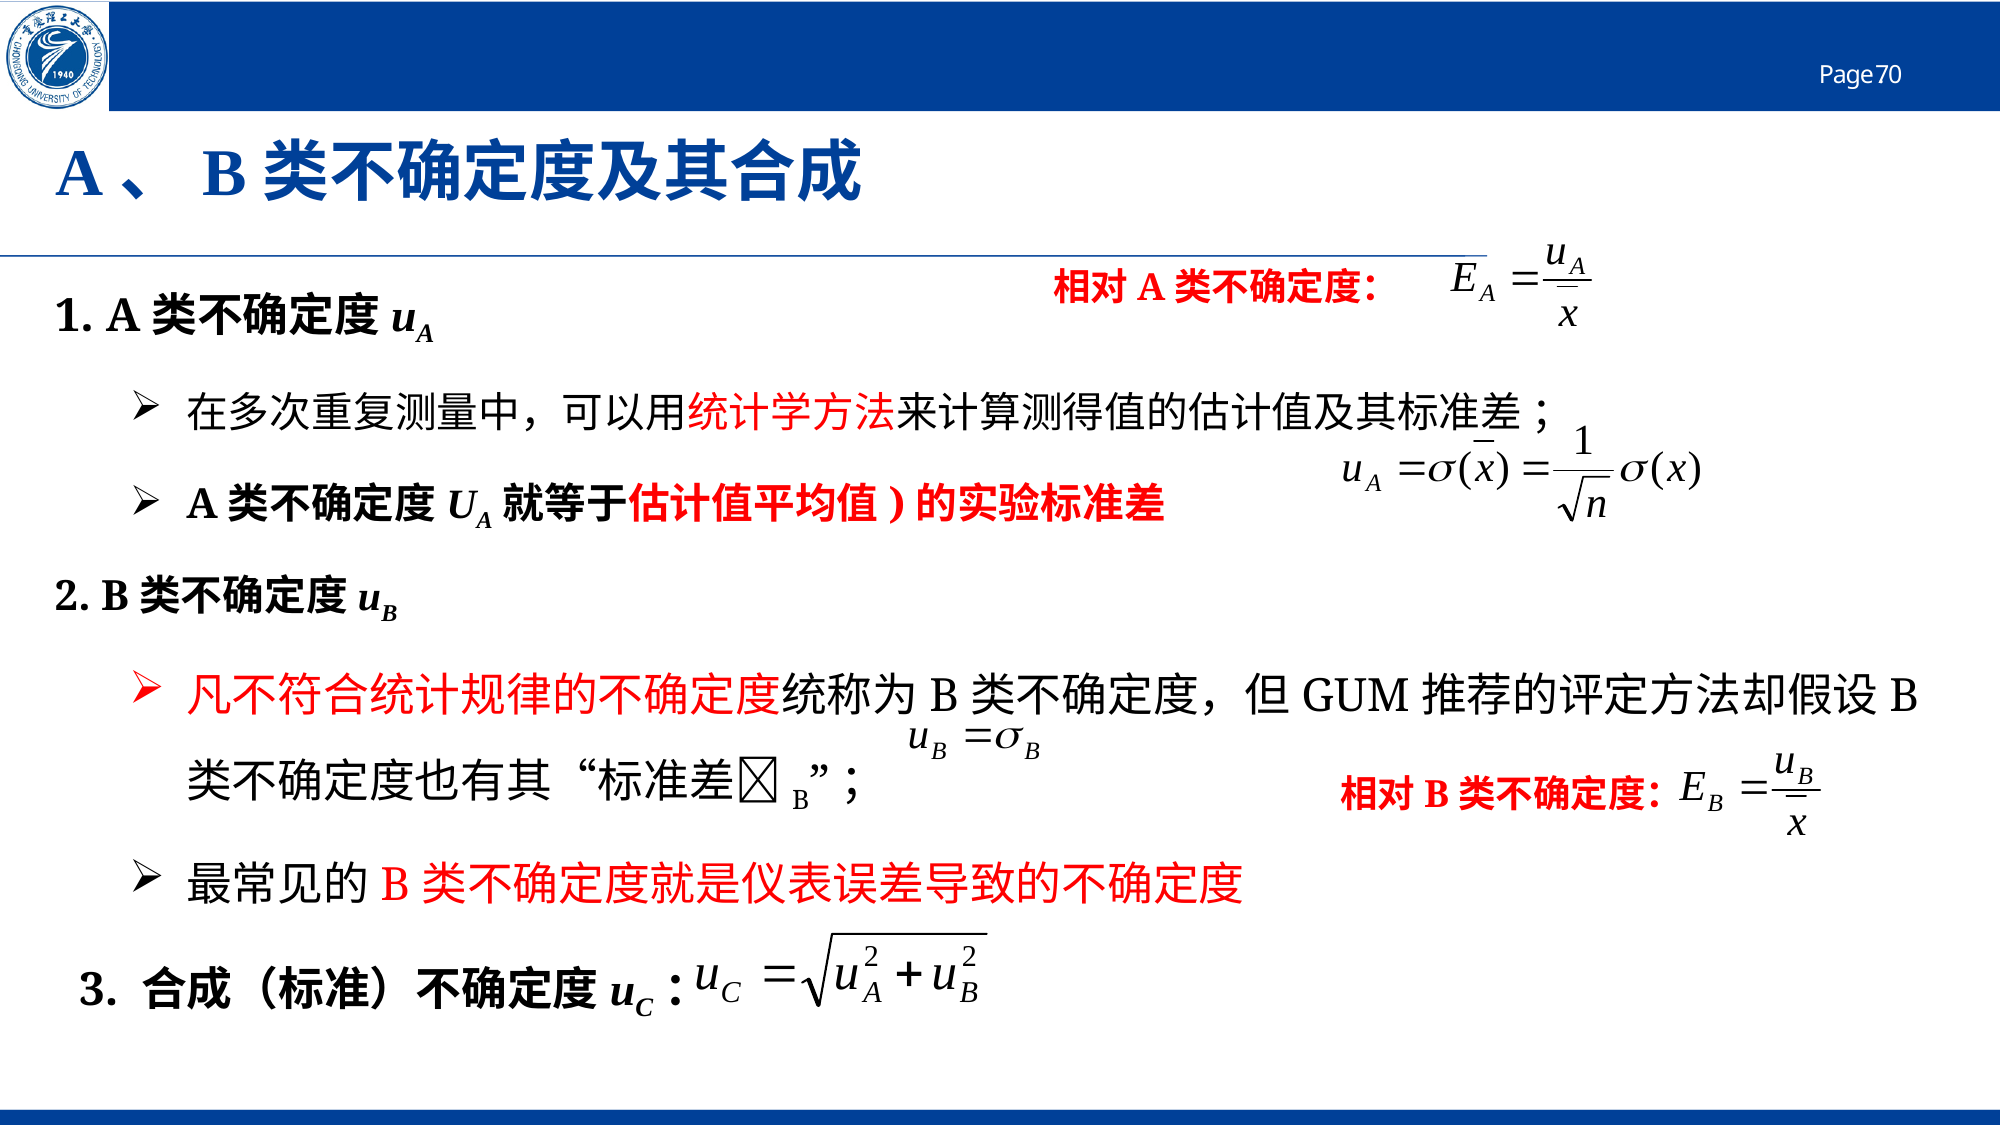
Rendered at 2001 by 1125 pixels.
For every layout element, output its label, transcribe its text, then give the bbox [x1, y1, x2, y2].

text_box 相对A类不确定度： [1038, 255, 1415, 316]
text_box [1325, 409, 1332, 418]
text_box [687, 920, 999, 1016]
picture [0, 2, 109, 112]
text_box 3. 合成（标准）不确定度uC： [64, 920, 744, 1030]
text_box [902, 706, 1047, 767]
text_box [1442, 223, 1602, 338]
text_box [1336, 413, 1709, 532]
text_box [1671, 732, 1831, 847]
title A、B类不确定度及其合成 [40, 126, 904, 222]
text_box [1327, 397, 1347, 417]
text_box [1325, 377, 1648, 413]
text_box 2. B类不确定度uB 凡不符合统计规律的不确定度统称为B类不确定度，但GUM推荐的评定方法却假设B类不确定度也有其“标准差B”； 最常见的B类不确定度就是仪表误差导致的不确定度 [40, 533, 1950, 917]
